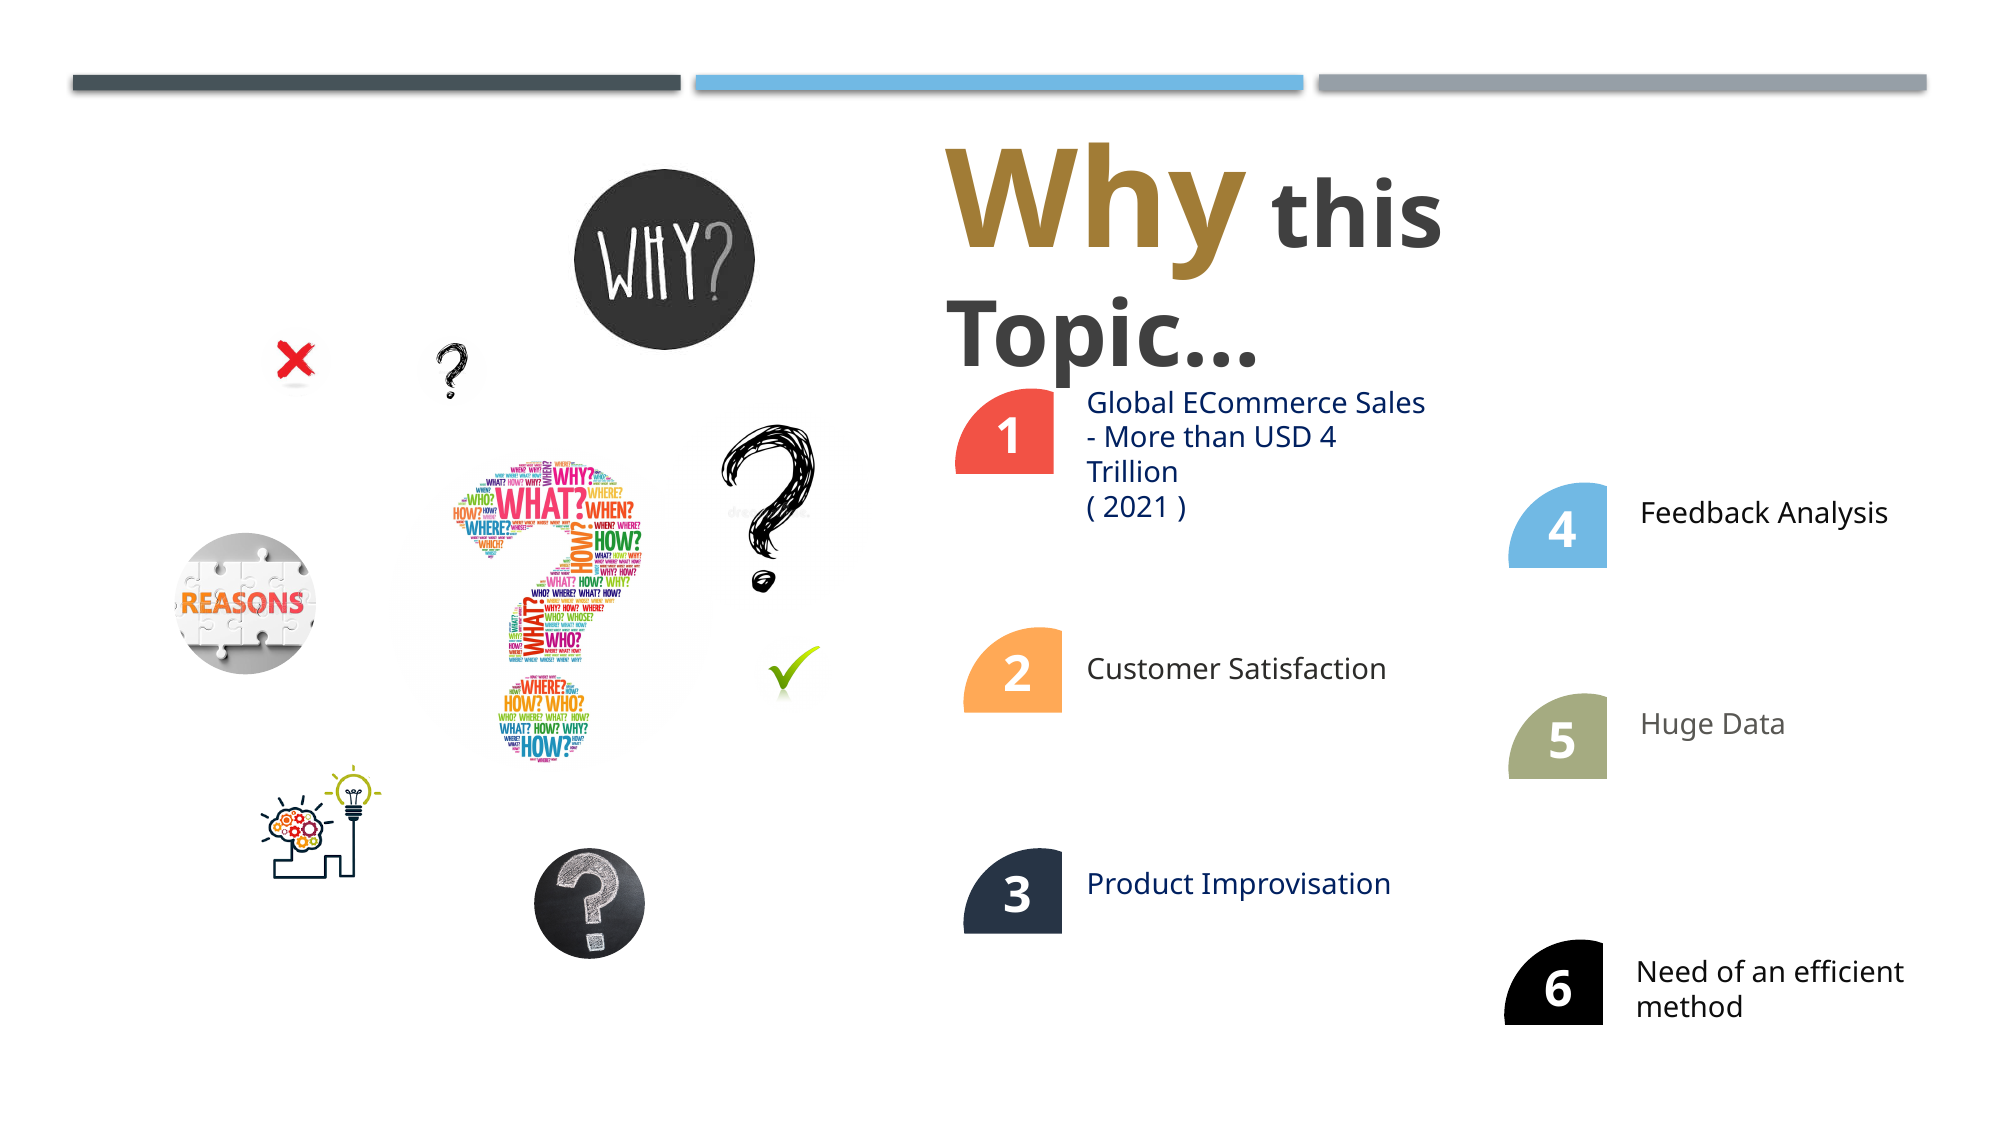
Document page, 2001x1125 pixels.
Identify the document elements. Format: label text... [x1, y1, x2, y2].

picture [416, 336, 487, 406]
picture [174, 532, 317, 675]
text_box Why this Topic… [930, 102, 1744, 393]
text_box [962, 626, 1451, 714]
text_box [1507, 692, 2000, 780]
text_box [954, 375, 1451, 499]
picture [261, 326, 332, 397]
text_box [1507, 482, 2000, 569]
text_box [1503, 939, 2000, 1026]
picture [247, 402, 873, 899]
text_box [962, 847, 1451, 935]
picture [754, 635, 832, 714]
picture [533, 847, 646, 960]
picture [551, 146, 778, 373]
